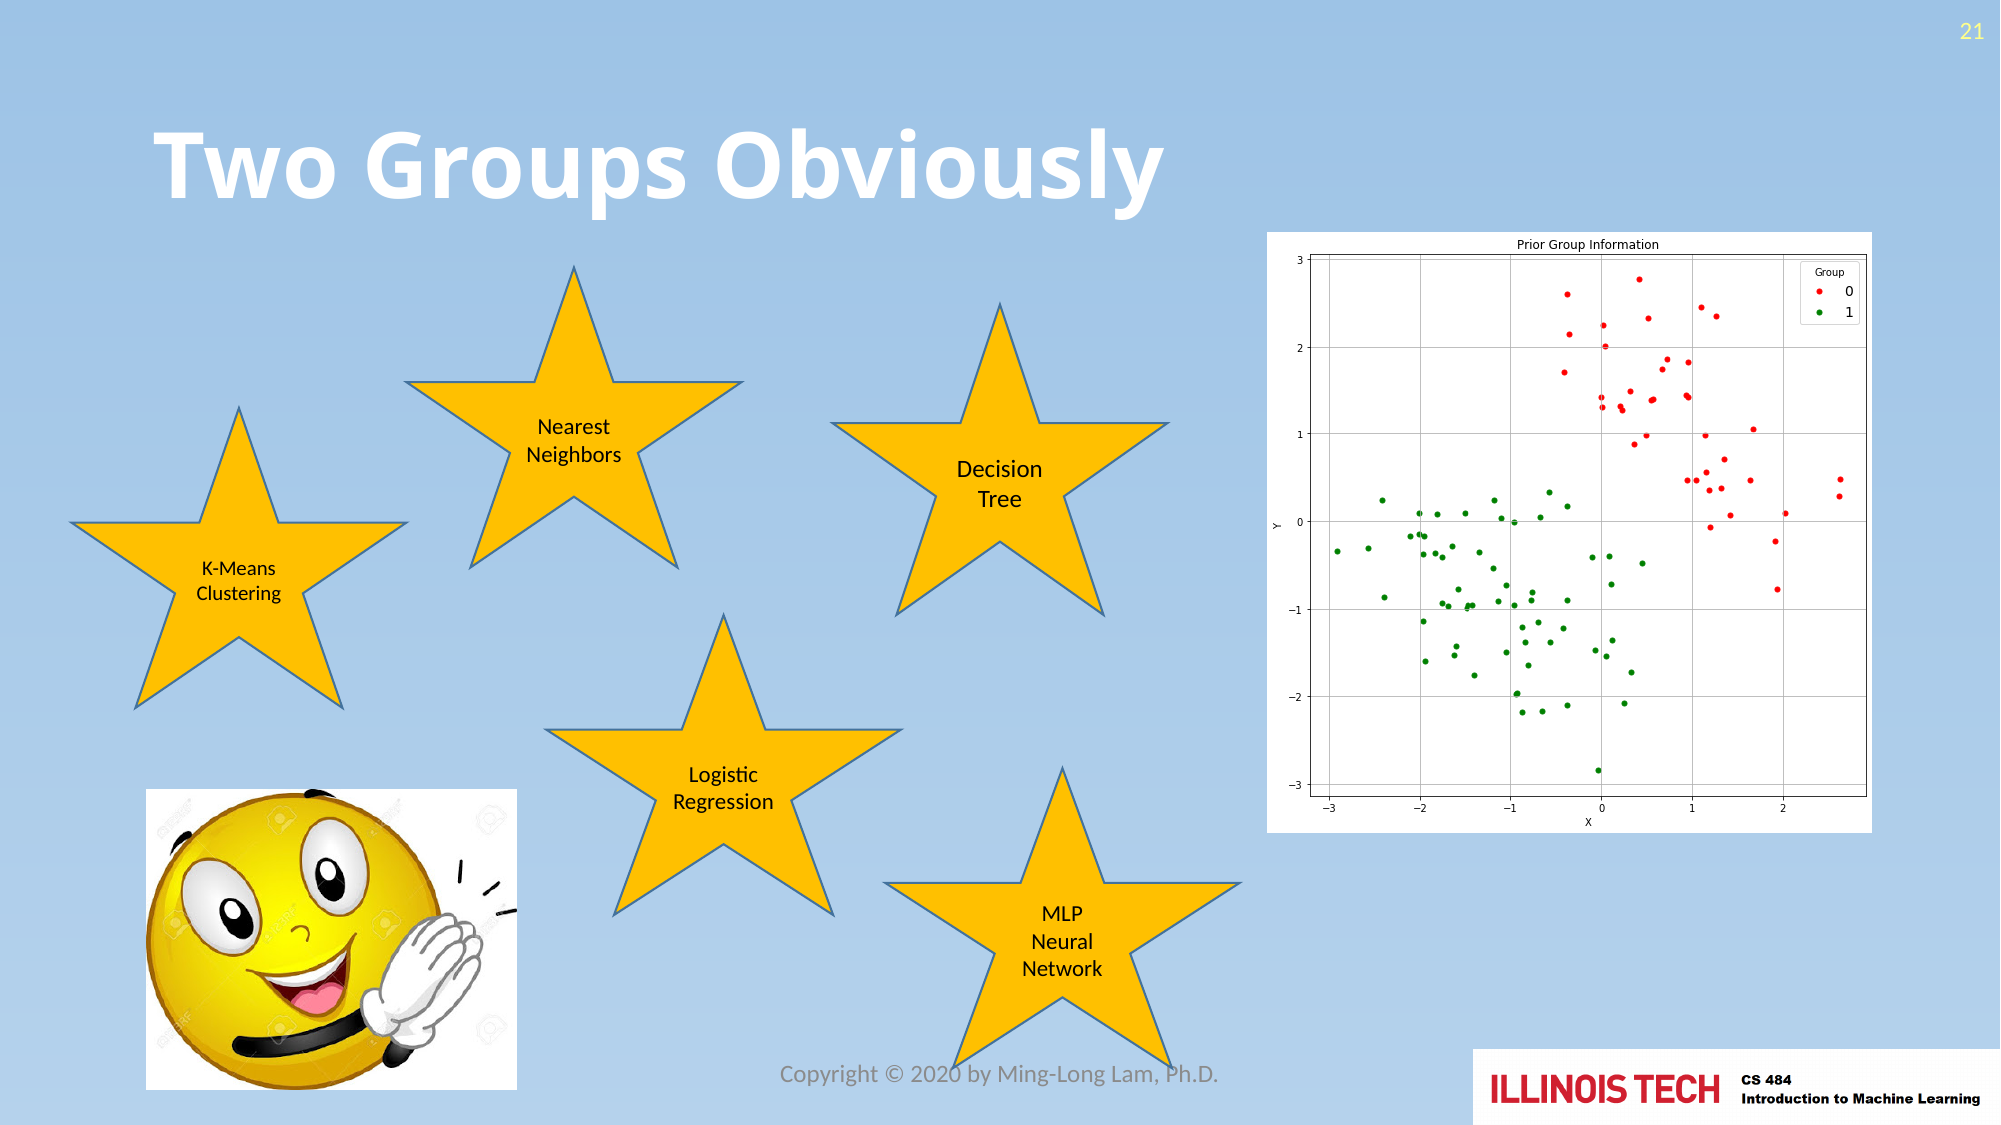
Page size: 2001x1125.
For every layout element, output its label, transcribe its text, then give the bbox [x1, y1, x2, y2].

text_box Logistic Regression [542, 612, 905, 918]
picture [1267, 232, 1872, 833]
footer Copyright © 2020 by Ming-Long Lam, Ph.D. [662, 1042, 1338, 1103]
text_box Decision Tree [829, 301, 1171, 618]
title Two Groups Obviously [137, 59, 1863, 278]
slide_number 21 [1550, 0, 2000, 60]
text_box K-Means Clustering [68, 404, 410, 711]
text_box Nearest Neighbors [403, 264, 745, 571]
picture [1473, 1049, 2000, 1125]
text_box MLP Neural Network [881, 765, 1244, 1042]
picture [146, 789, 517, 1090]
